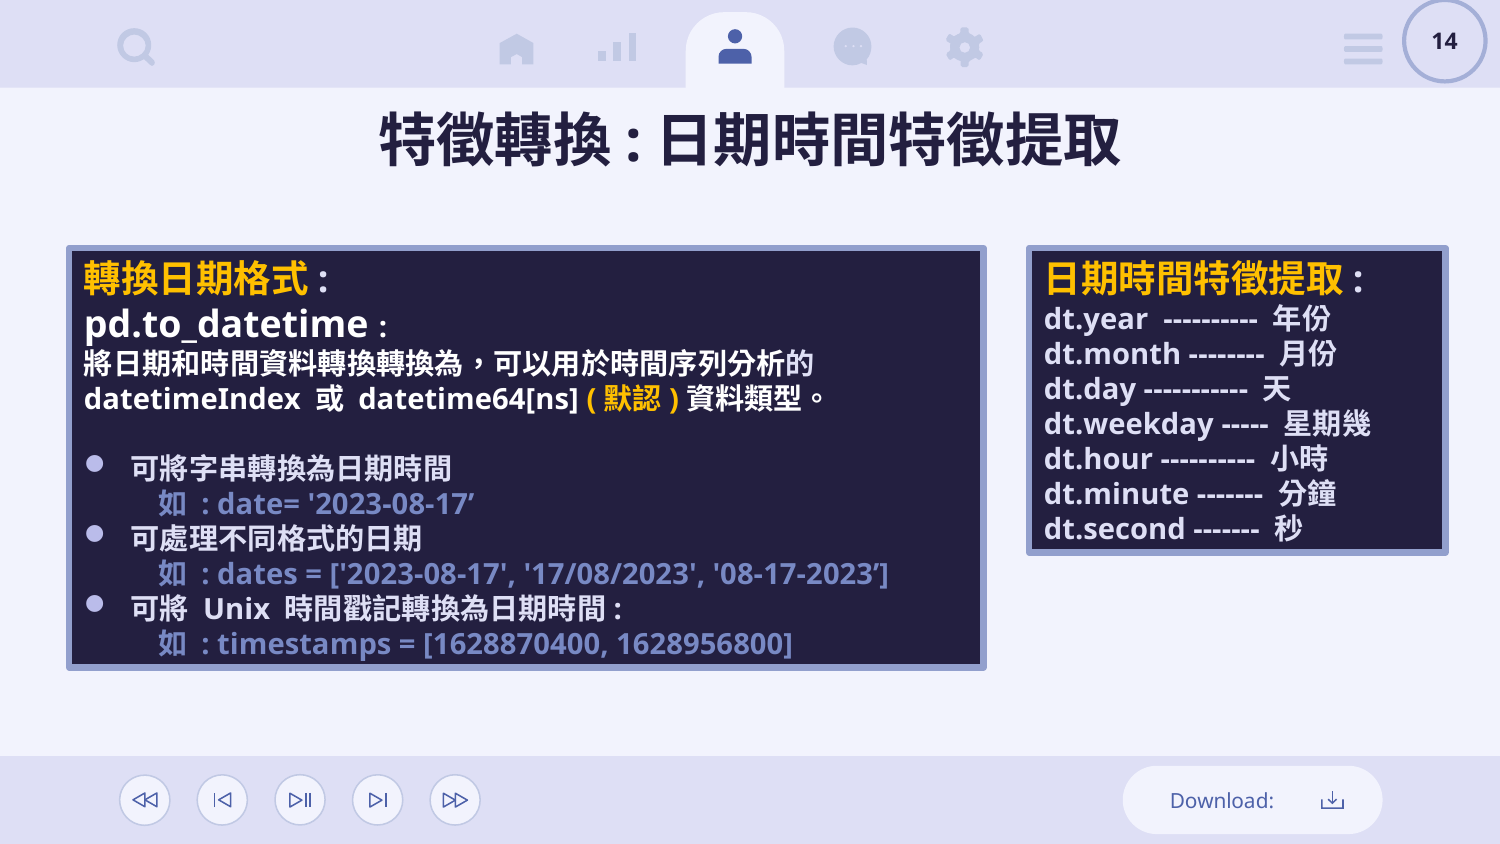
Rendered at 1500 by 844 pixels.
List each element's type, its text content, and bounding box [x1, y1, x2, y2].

text_box 轉換日期格式: pd.to_datetime : 將日期和時間資料轉換轉換為，可以用於時間序列分析的datetimeIndex 或 datetime64[ns] (默認)資料類型。 可將字串轉換為日期時間 如 : date= '2023-08-17’ 可處理不同格式的日期 如 : dates = ['2023-08-17', '17/08/2023', '08-17-2023’] 可將 Unix 時間戳記轉換為日期時間: 如 : timestamps = [1628870400, 1628956800] [69, 248, 984, 668]
title 特徵轉換:日期時間特徵提取 [118, 87, 1382, 182]
text_box 日期時間特徵提取: dt.year ---------- 年份 dt.month -------- 月份 dt.day ----------- 天 dt.weekday ----- 星期幾 dt.hour ---------- 小時 dt.minute ------- 分鐘 dt.second ------- 秒 [1029, 248, 1446, 553]
text_box 14 [1402, 0, 1488, 84]
